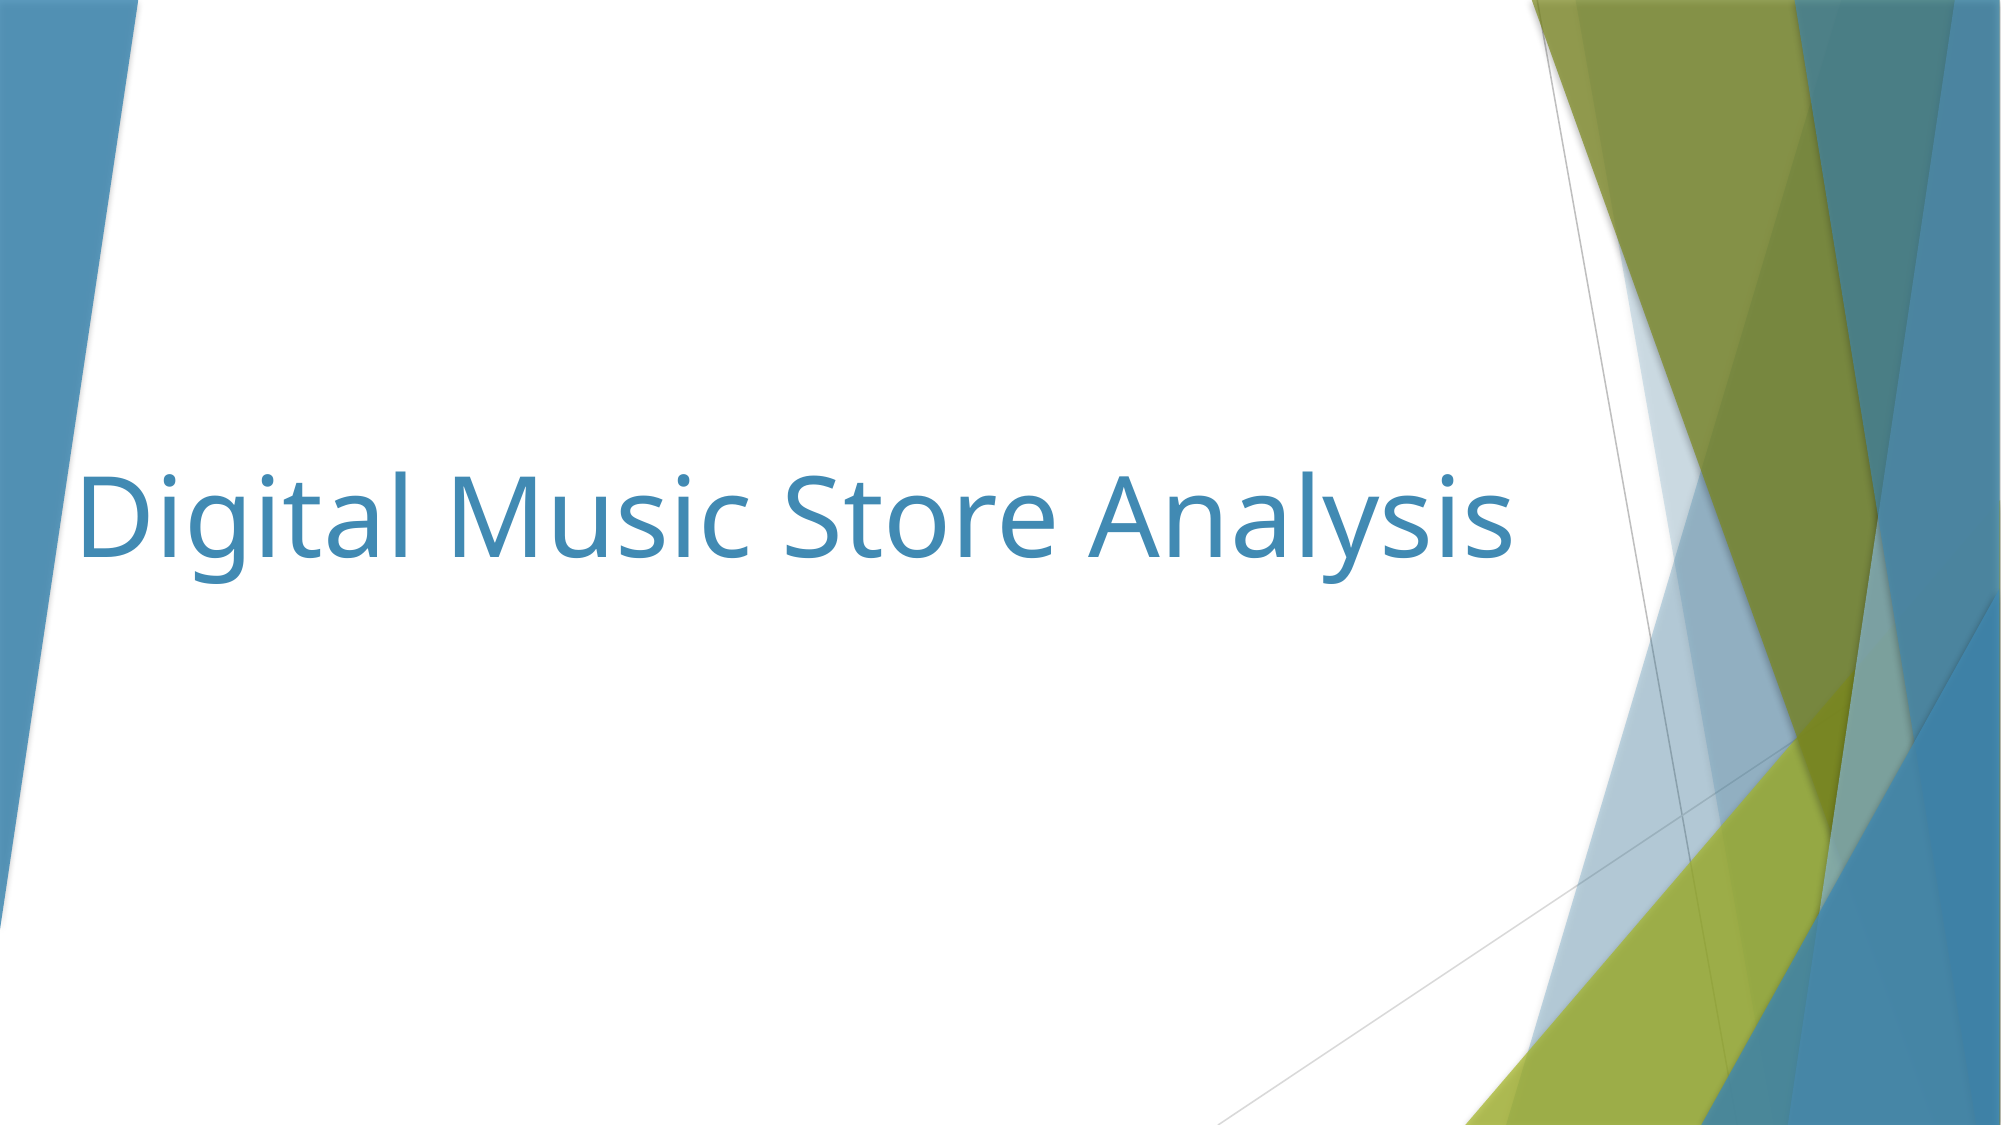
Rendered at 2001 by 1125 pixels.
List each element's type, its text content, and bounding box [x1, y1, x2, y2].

title Digital Music Store Analysis [32, 434, 1533, 723]
